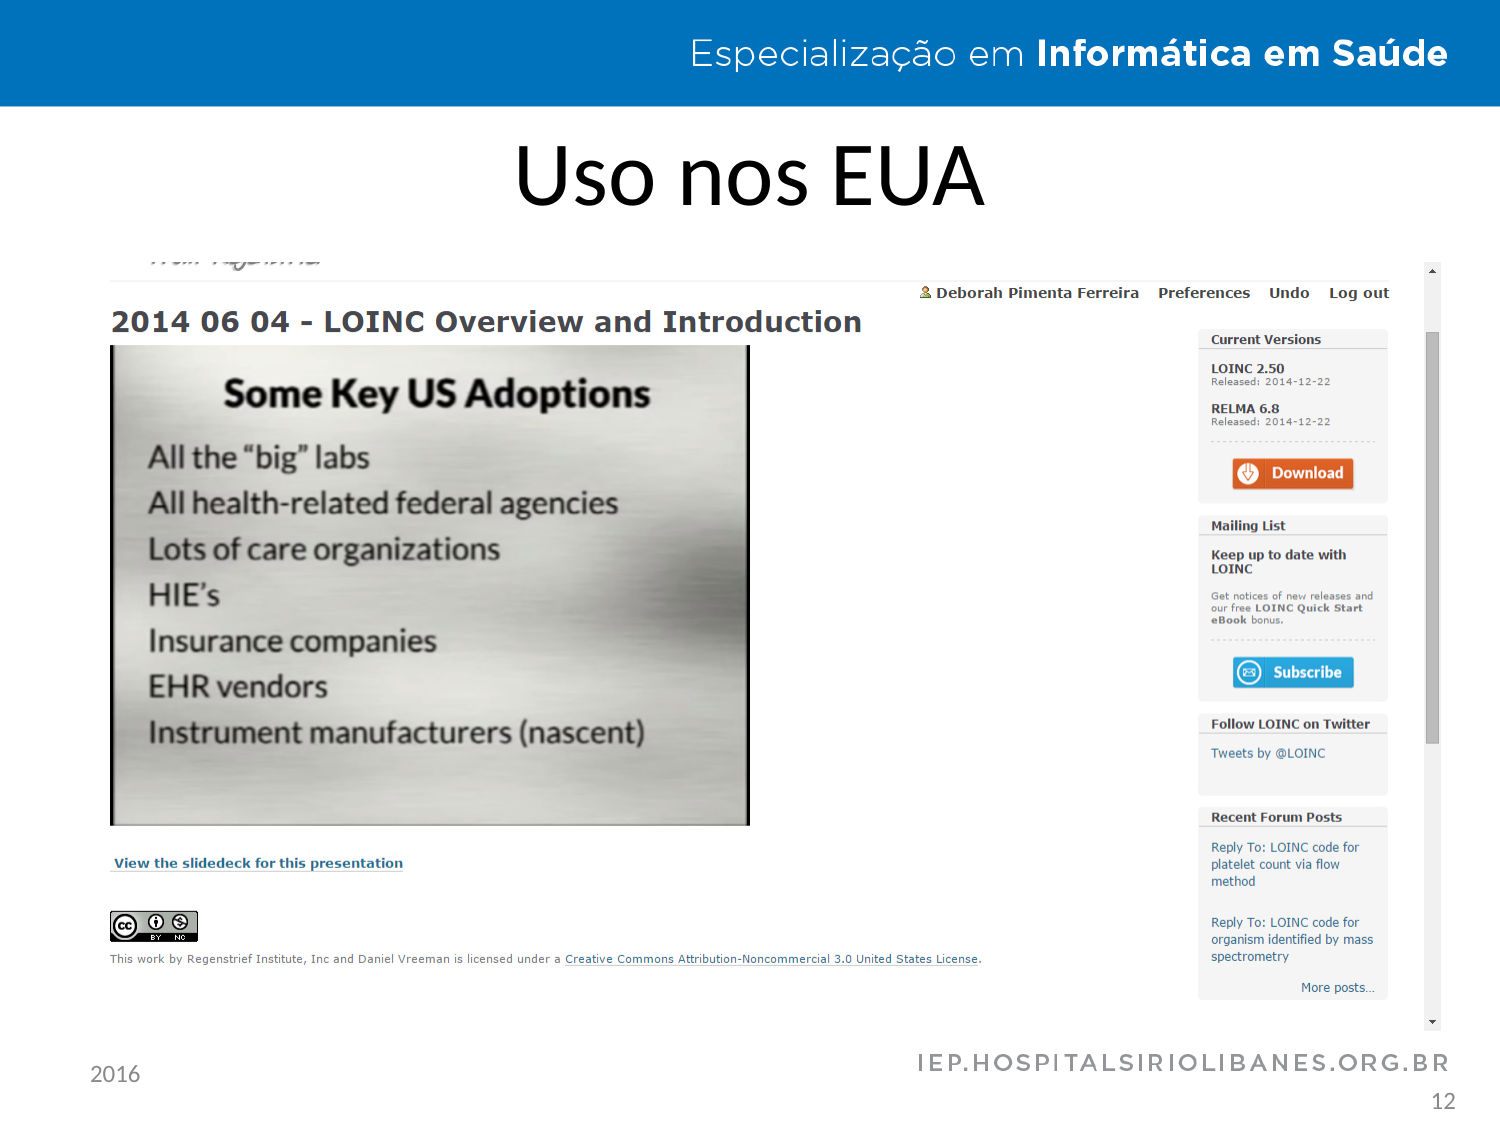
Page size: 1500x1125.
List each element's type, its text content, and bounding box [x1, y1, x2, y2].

title Uso nos EUA [75, 75, 1425, 260]
slide_number 2016 [75, 1042, 425, 1103]
picture [0, 0, 1500, 1125]
slide_number 12 [1121, 1069, 1472, 1125]
